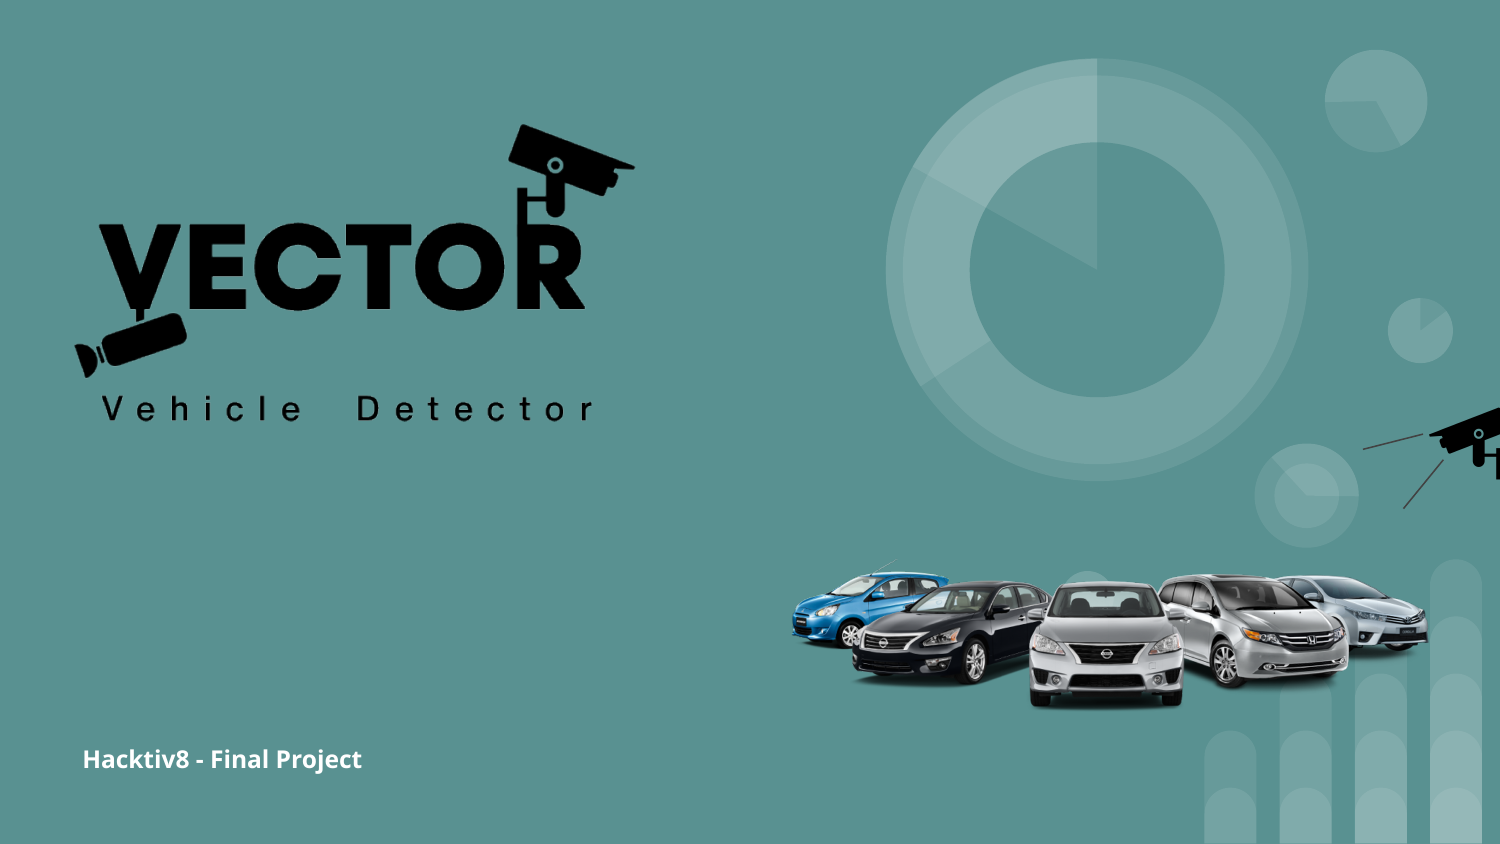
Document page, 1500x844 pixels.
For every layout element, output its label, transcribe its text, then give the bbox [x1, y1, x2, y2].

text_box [1362, 433, 1424, 450]
subtitle Hacktiv8 - Final Project [67, 729, 461, 796]
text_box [1403, 459, 1444, 509]
picture [73, 124, 637, 423]
picture [786, 402, 1500, 833]
